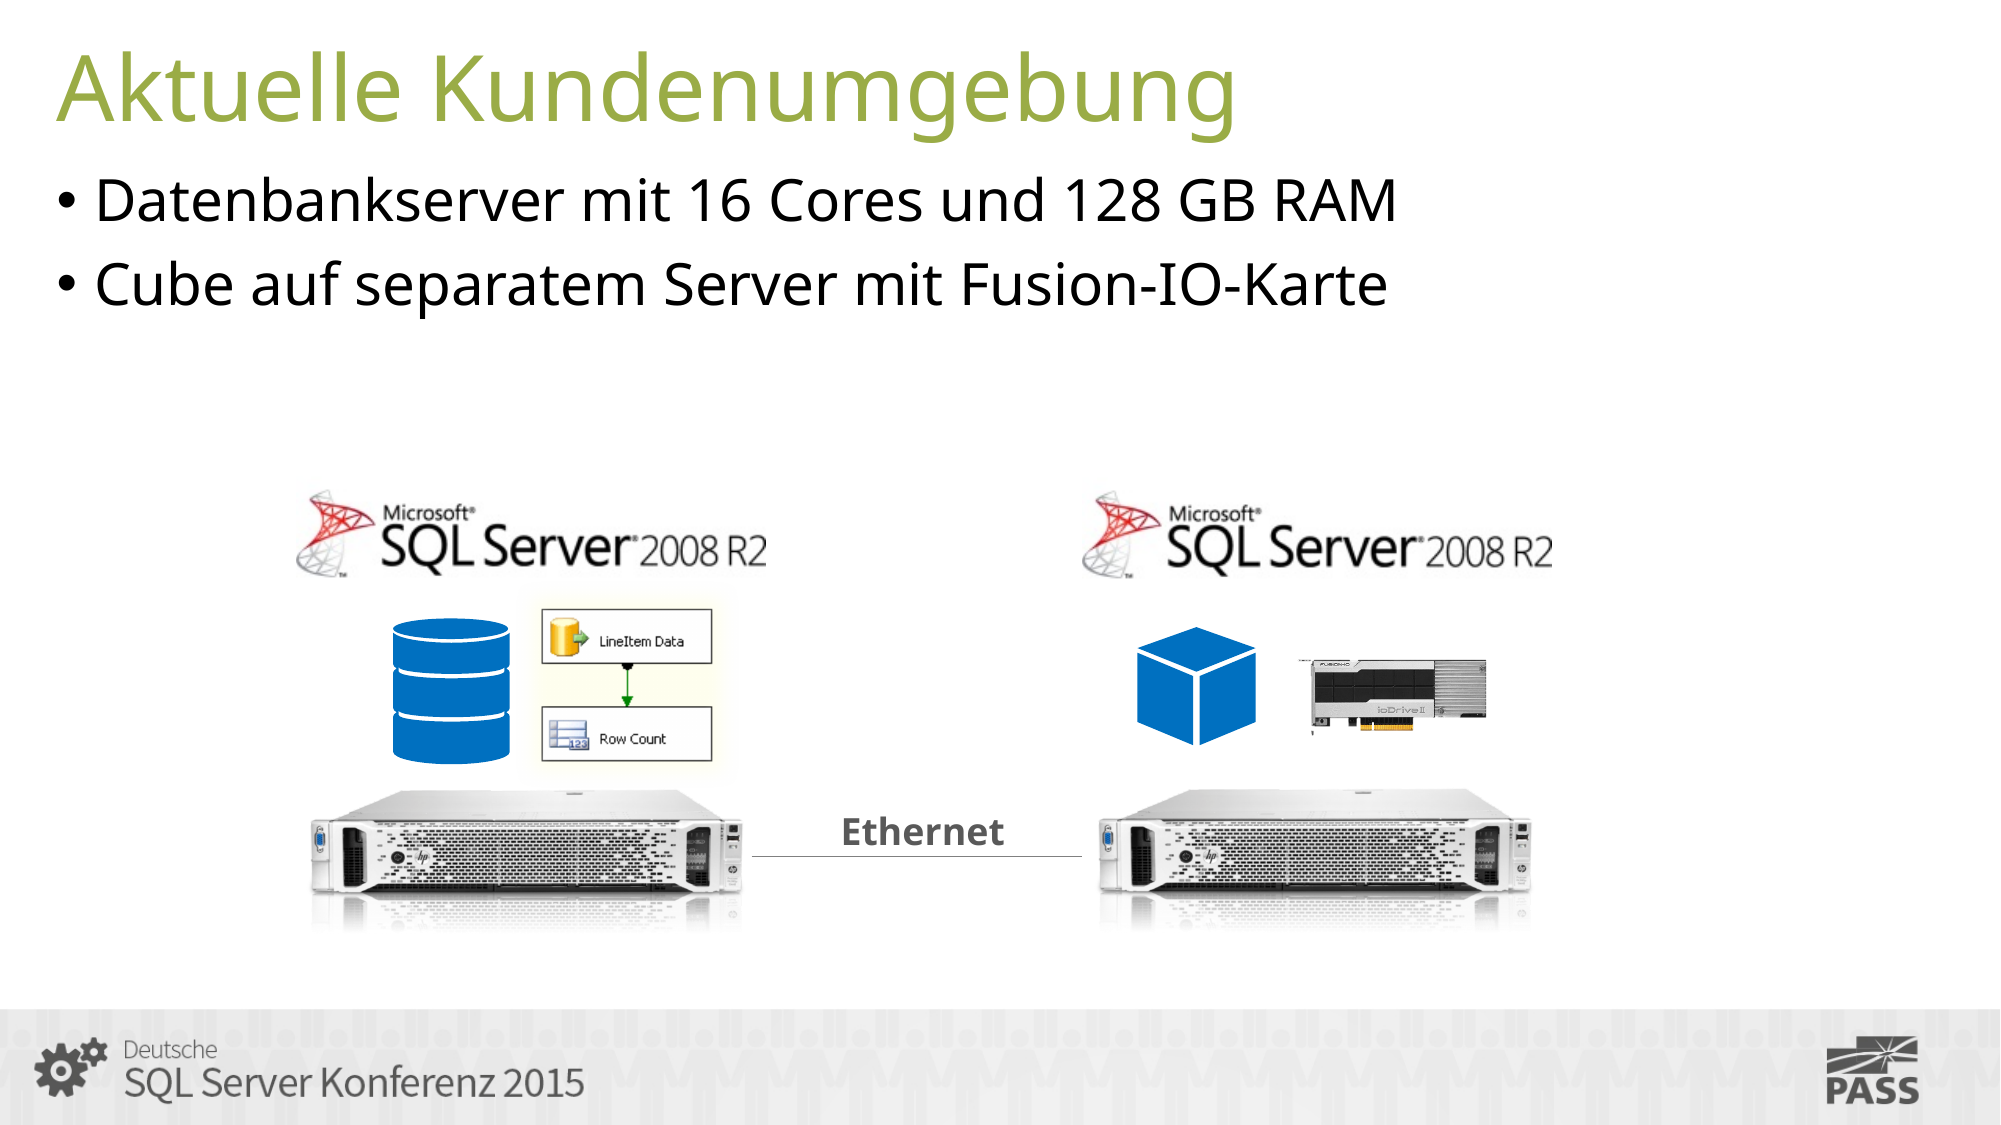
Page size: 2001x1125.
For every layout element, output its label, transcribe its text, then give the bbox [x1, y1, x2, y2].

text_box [393, 618, 510, 765]
text_box Ethernet [746, 801, 1094, 861]
picture [0, 0, 2001, 1125]
text_box [1137, 668, 1194, 746]
text_box [1187, 668, 1206, 672]
text_box [1199, 668, 1256, 746]
list Datenbankserver mit 16 Cores und 128 GB RAM Cube auf separatem Server mit Fusion-IO-Karte [41, 163, 1964, 355]
title Aktuelle Kundenumgebung [41, 17, 1982, 166]
